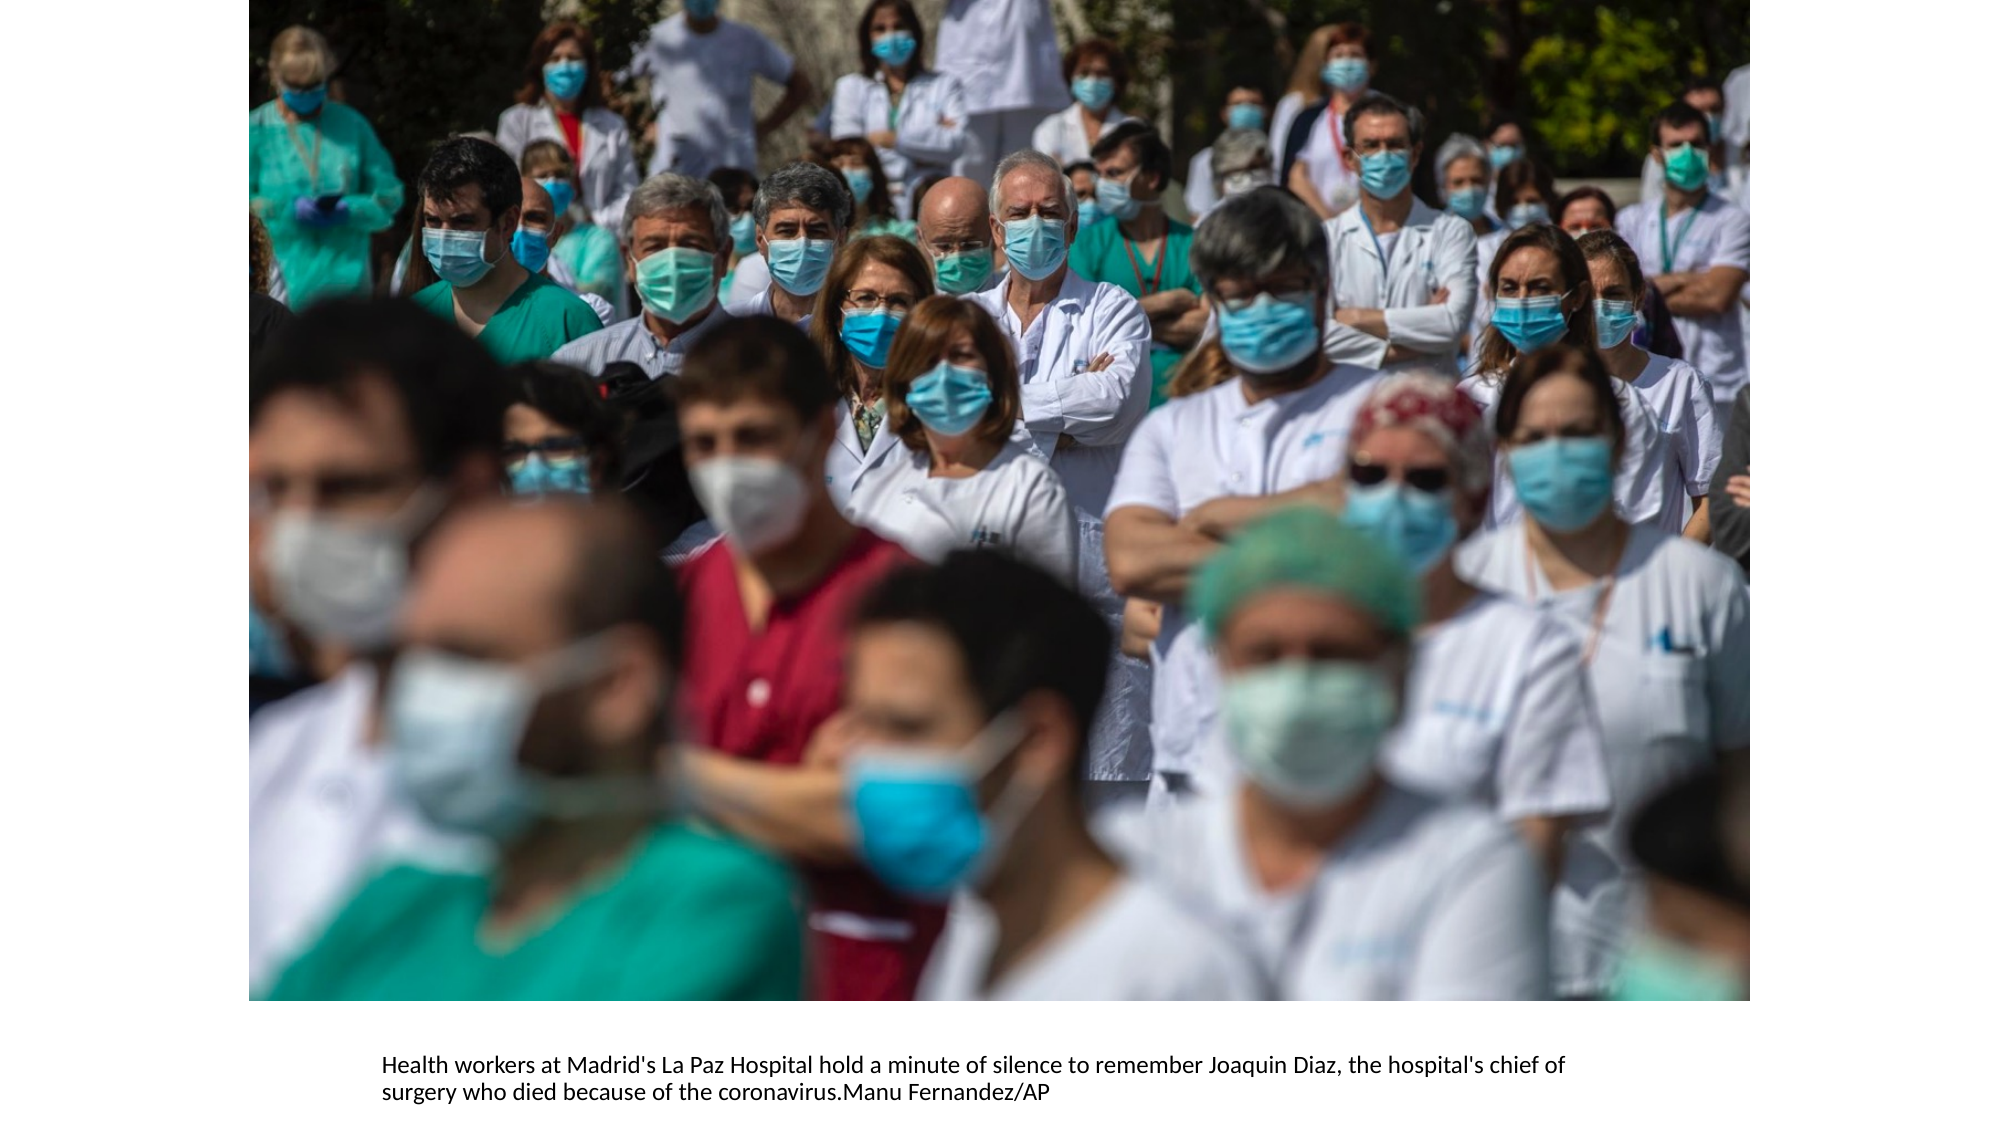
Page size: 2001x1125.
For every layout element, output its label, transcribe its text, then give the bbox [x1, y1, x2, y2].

list Health workers at Madrid's La Paz Hospital hold a minute of silence to remember Joaquin Diaz, the hospital's chief of surgery who died because of the coronavirus.Manu Fernandez/AP [366, 1044, 1602, 1125]
picture [249, 0, 1750, 1001]
